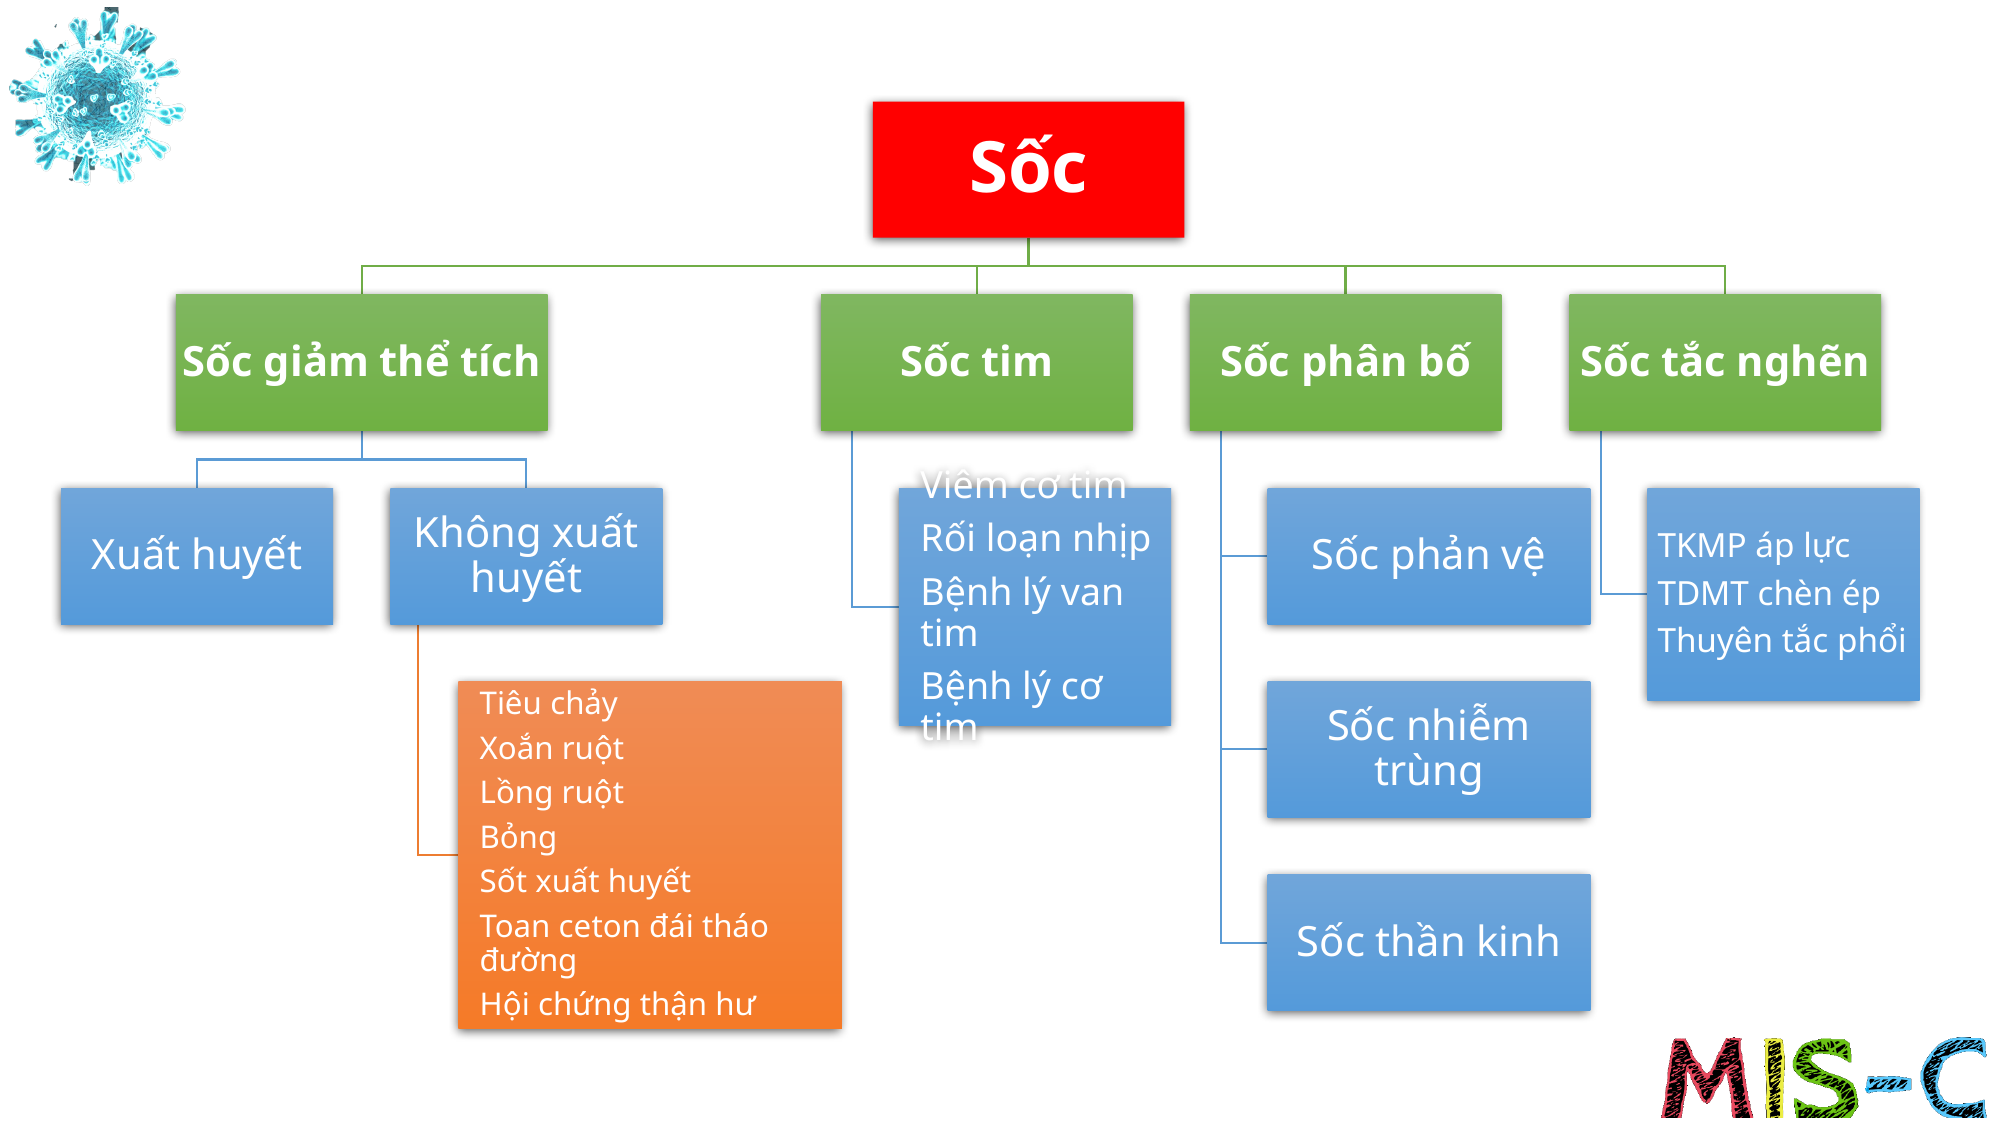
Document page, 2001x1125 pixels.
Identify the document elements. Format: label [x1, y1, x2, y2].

picture [2, 7, 60, 190]
picture [1921, 1027, 2000, 1118]
text_box [60, 2, 1921, 1125]
